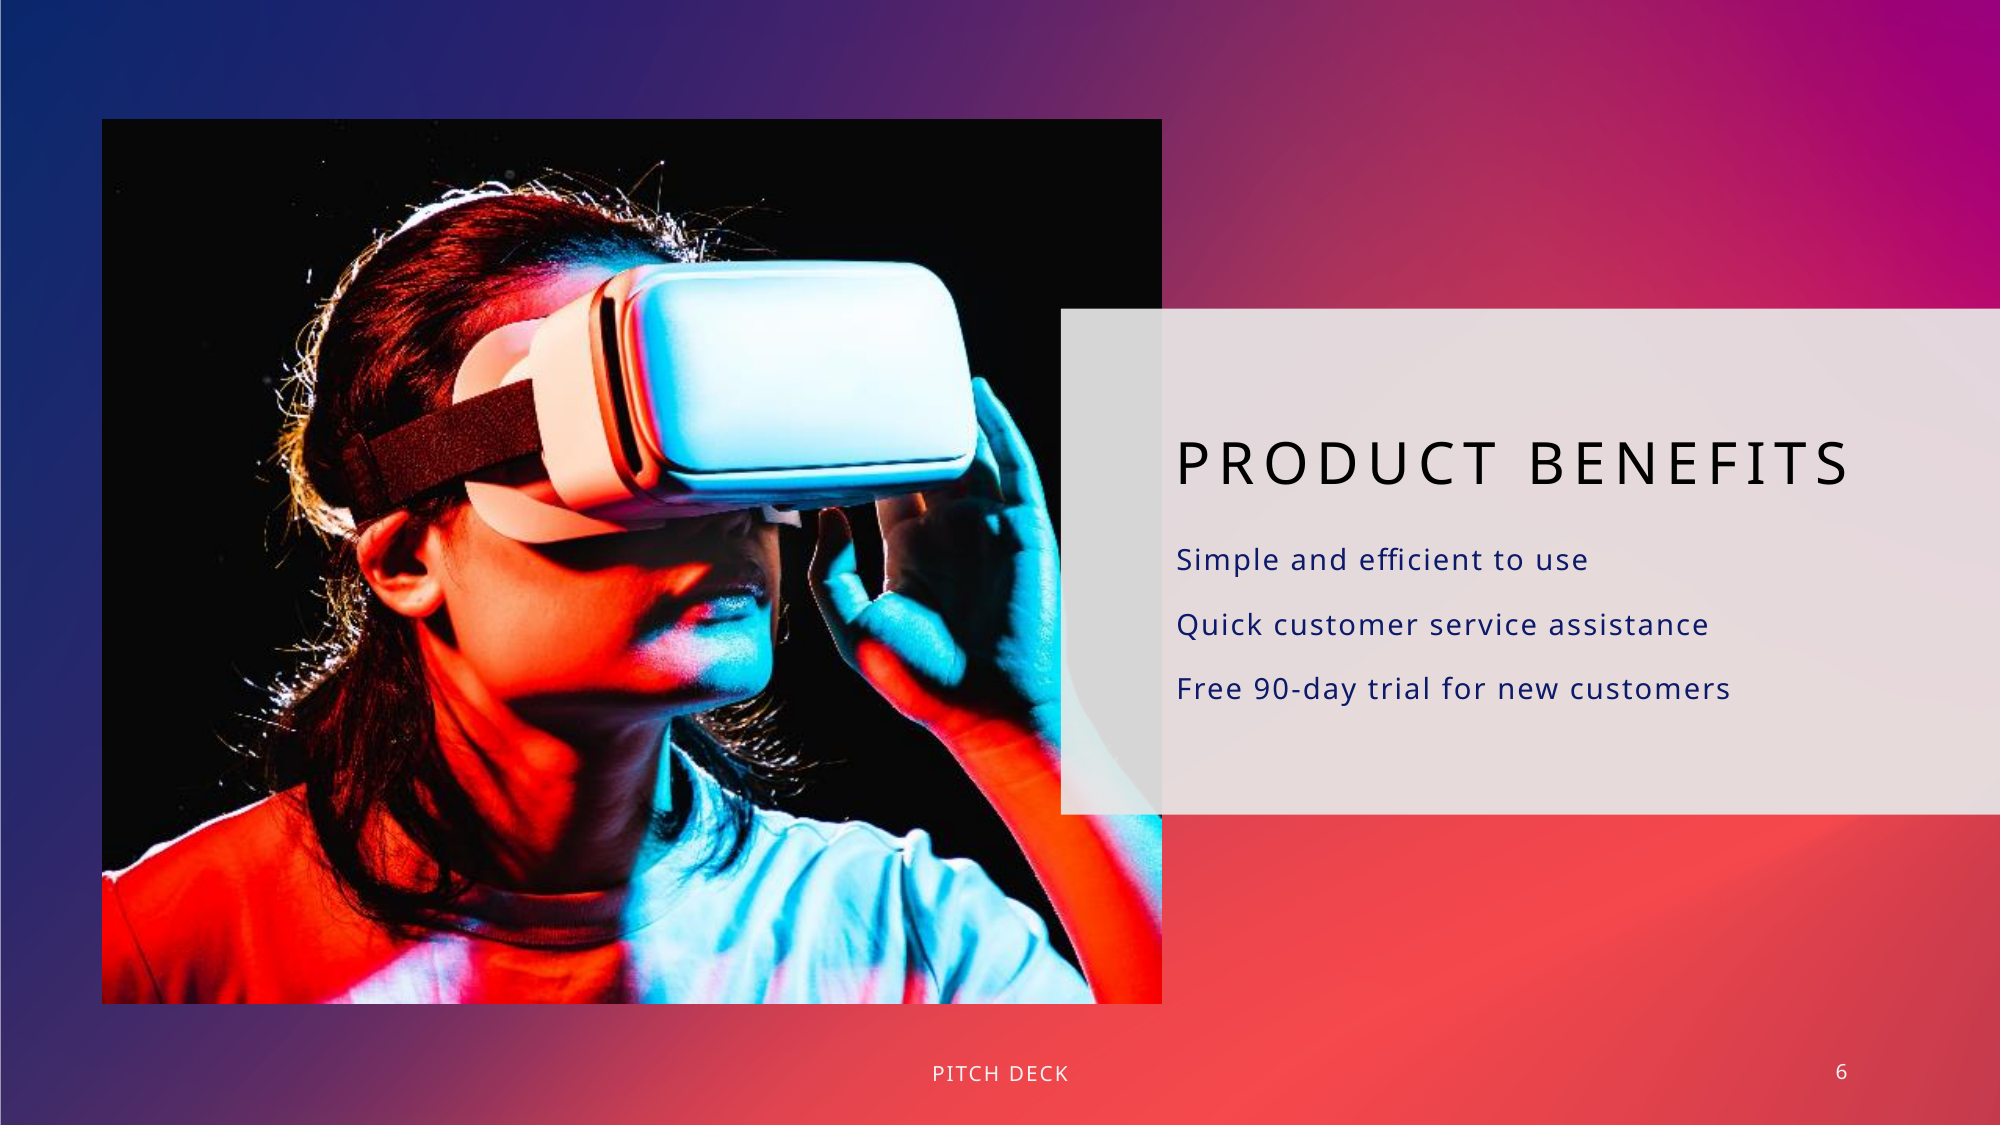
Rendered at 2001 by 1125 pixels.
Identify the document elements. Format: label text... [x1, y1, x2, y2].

footer PITCH DECK [662, 1042, 1338, 1103]
title Product benefits [1162, 308, 2000, 815]
slide_number <number> [1412, 1042, 1863, 1103]
list Simple and efficient to use​ Quick customer service assistance​ Free 90-day trial for new customers​​ [1162, 525, 1919, 737]
picture [0, 0, 2000, 1125]
